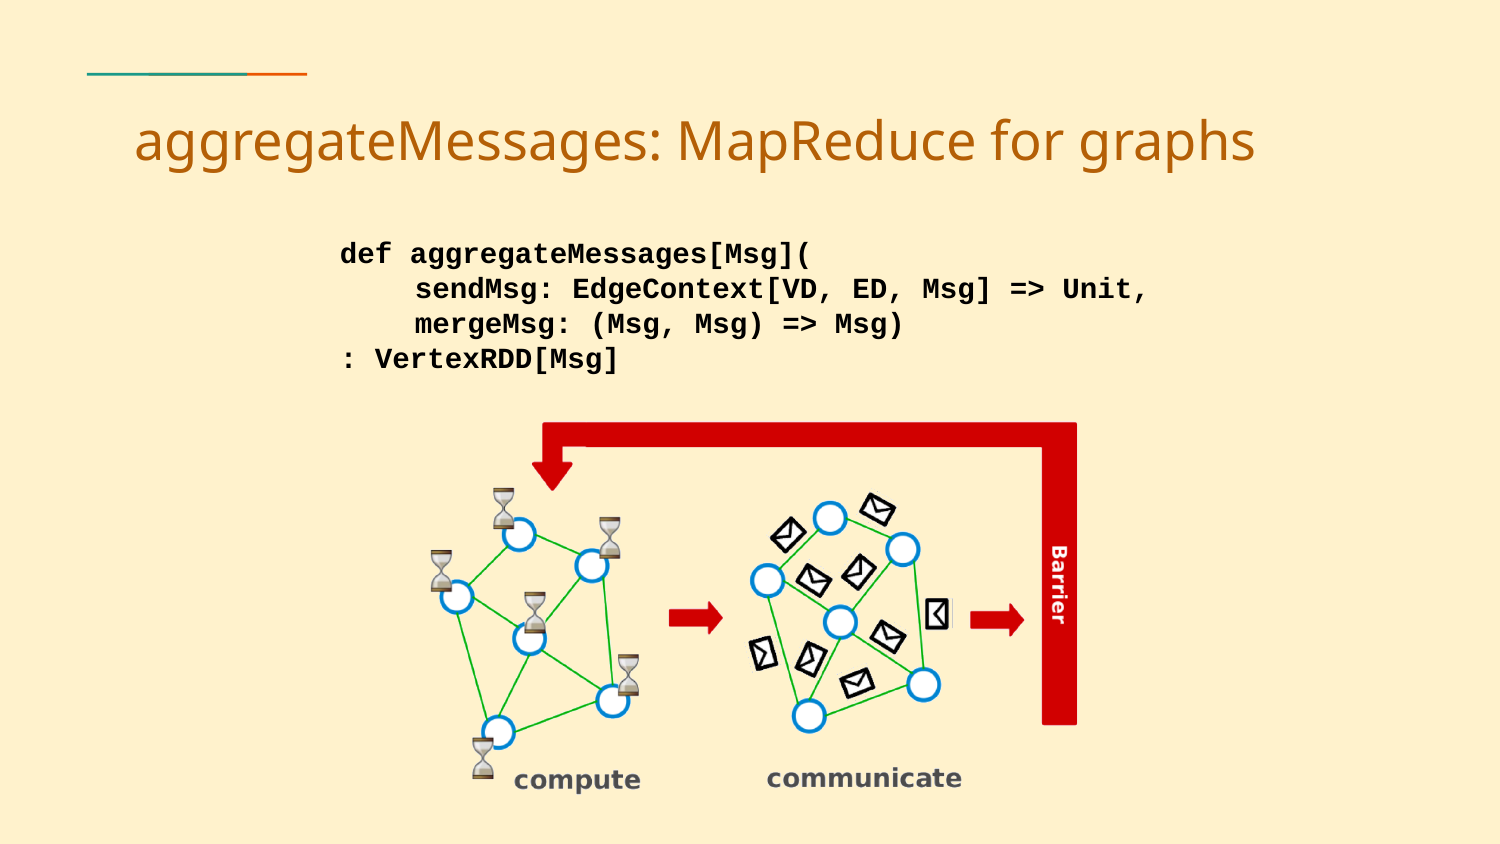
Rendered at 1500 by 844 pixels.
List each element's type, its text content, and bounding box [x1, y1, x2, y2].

title aggregateMessages: MapReduce for graphs [119, 91, 1381, 180]
picture [395, 400, 1104, 806]
text_box def aggregateMessages[Msg]( sendMsg: EdgeContext[VD, ED, Msg] => Unit, mergeMsg: (Msg, Msg) => Msg) : VertexRDD[Msg] [324, 219, 1176, 461]
